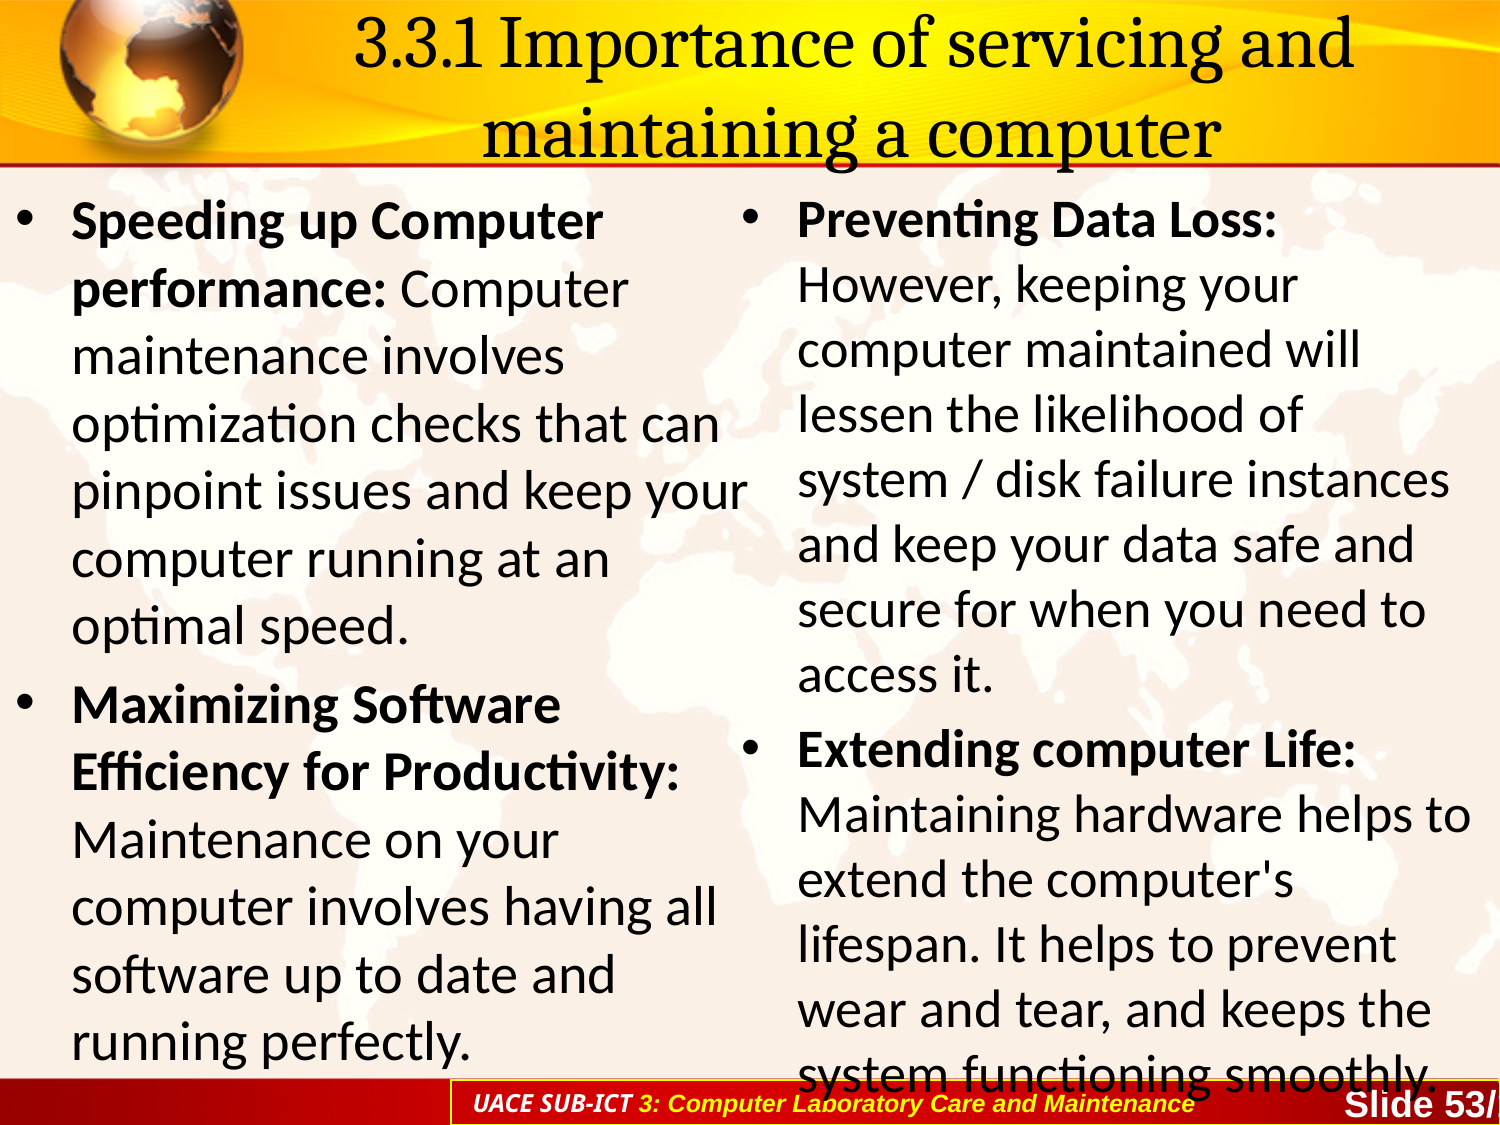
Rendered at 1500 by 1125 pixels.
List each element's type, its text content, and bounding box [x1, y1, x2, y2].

picture [452, 1081, 1499, 1124]
picture [0, 1079, 450, 1125]
list Speeding up Computer performance: Computer maintenance involves optimization checks that can pinpoint issues and keep your computer running at an optimal speed. Maximizing Software Efficiency for Productivity: Maintenance on your computer involves having all software up to date and running perfectly. [0, 175, 726, 1079]
title 3.3.1 Importance of servicing and maintaining a computer [212, 0, 1500, 165]
picture [0, 0, 1500, 175]
list Preventing Data Loss: However, keeping your computer maintained will lessen the likelihood of system / disk failure instances and keep your data safe and secure for when you need to access it. Extending computer Life: Maintaining hardware helps to extend the computer's lifespan. It helps to prevent wear and tear, and keeps the system functioning smoothly. [726, 175, 1500, 1079]
